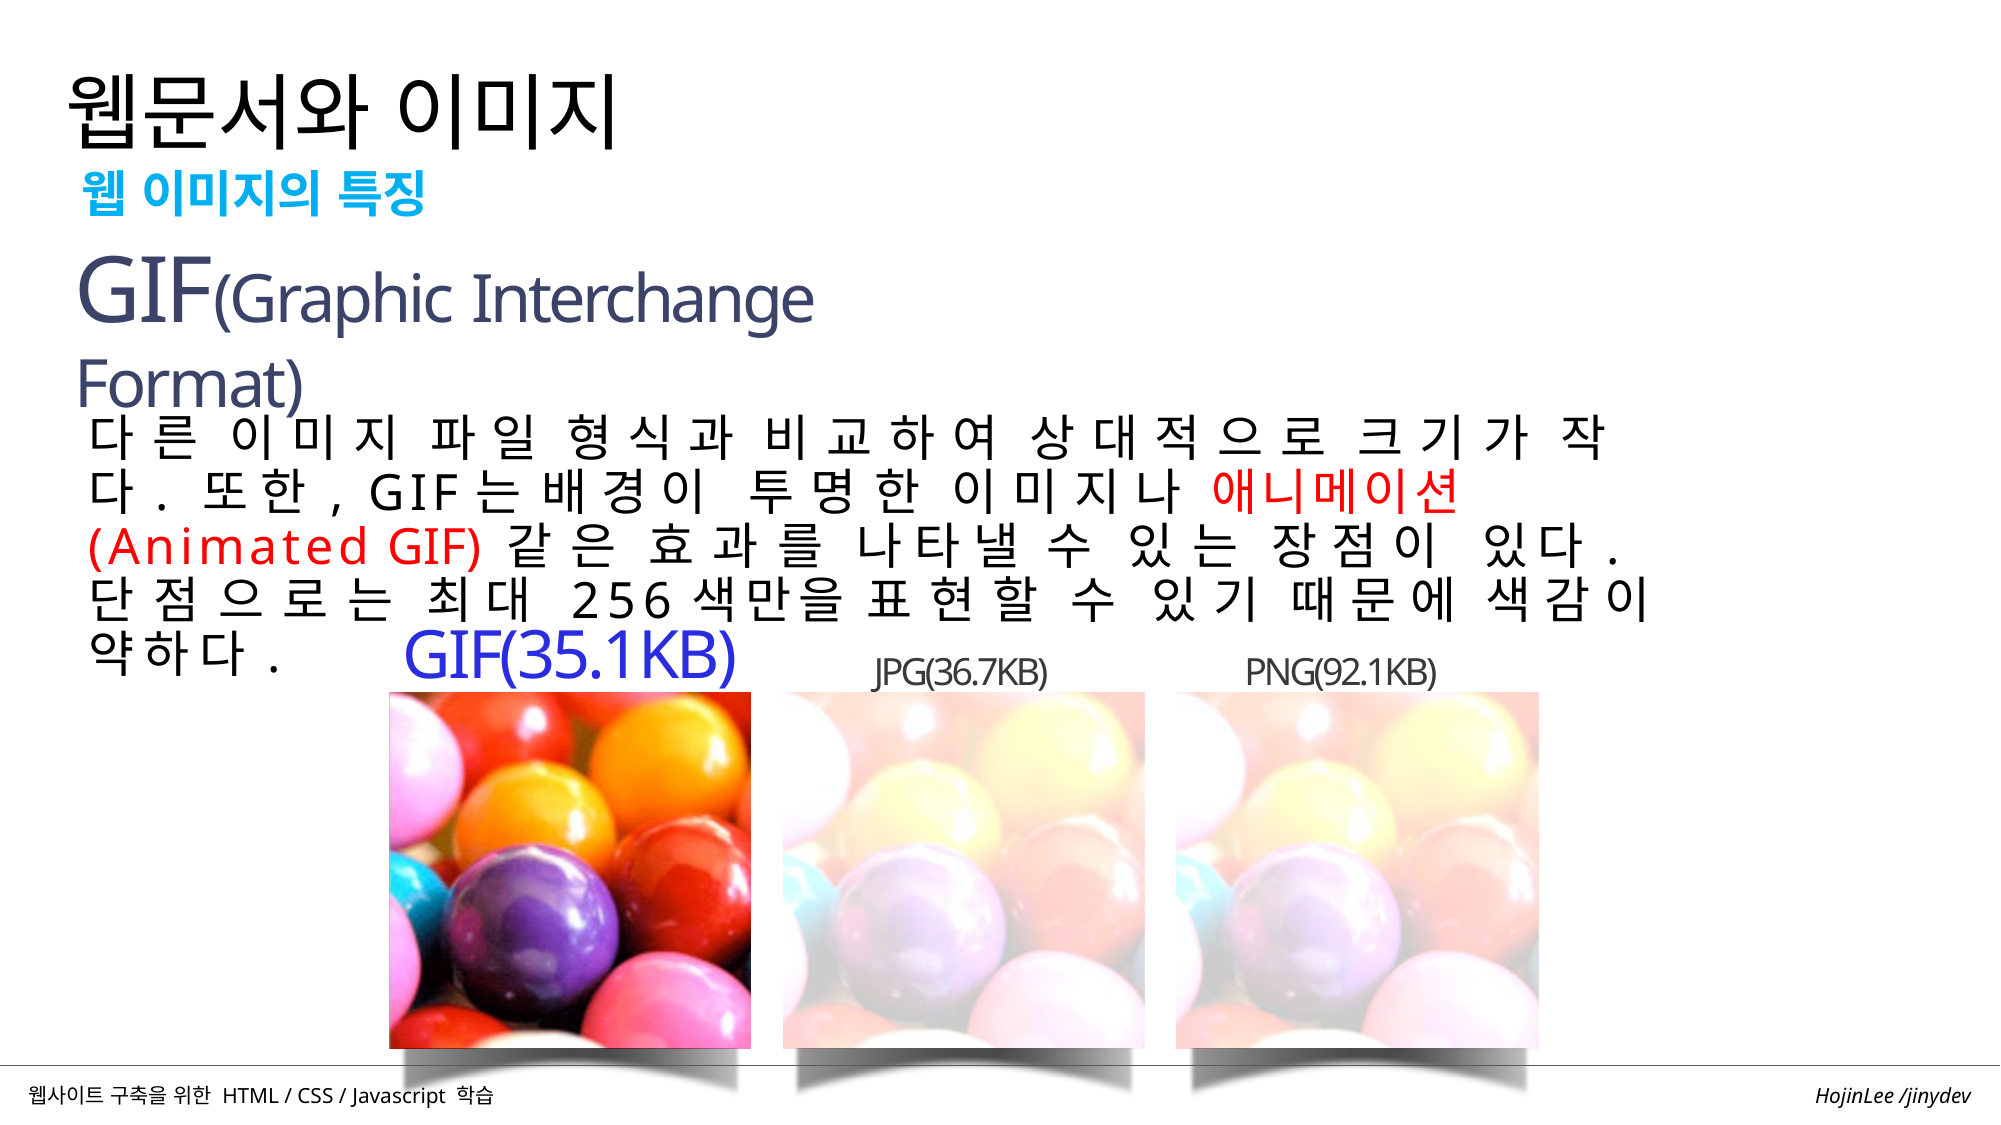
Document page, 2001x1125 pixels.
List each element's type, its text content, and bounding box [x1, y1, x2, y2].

text_box GIF(35.1KB) [400, 610, 754, 693]
text_box 웹사이트 구축을 위한 HTML / CSS / Javascript 학습 [14, 1074, 647, 1115]
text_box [389, 692, 751, 1065]
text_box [1176, 692, 1539, 1065]
text_box 웹 이미지의 특징 [79, 160, 473, 223]
text_box PNG(92.1KB) [1242, 646, 1447, 692]
text_box HojinLee /jinydev [1522, 1074, 1986, 1115]
title GIF(Graphic Interchange Format) [72, 228, 1029, 421]
text_box 다른 이미지 파일 형식과 비교하여 상대적으로 크기가 작다. 또한, GIF는 배경이 투명한 이미지나 애니메이션(Animated GIF) 같은 효과를 나타낼 수 있는 장점이 있다. 단점으로는 최대 256색만을 표현할 수 있기 때문에 색감이 약하다. [86, 403, 1690, 683]
text_box JPG(36.7KB) [871, 646, 1065, 692]
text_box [782, 692, 1145, 1065]
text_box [389, 1066, 751, 1098]
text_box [782, 1066, 1145, 1098]
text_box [1176, 1066, 1539, 1098]
text_box 웹문서와 이미지 [50, 52, 1051, 168]
